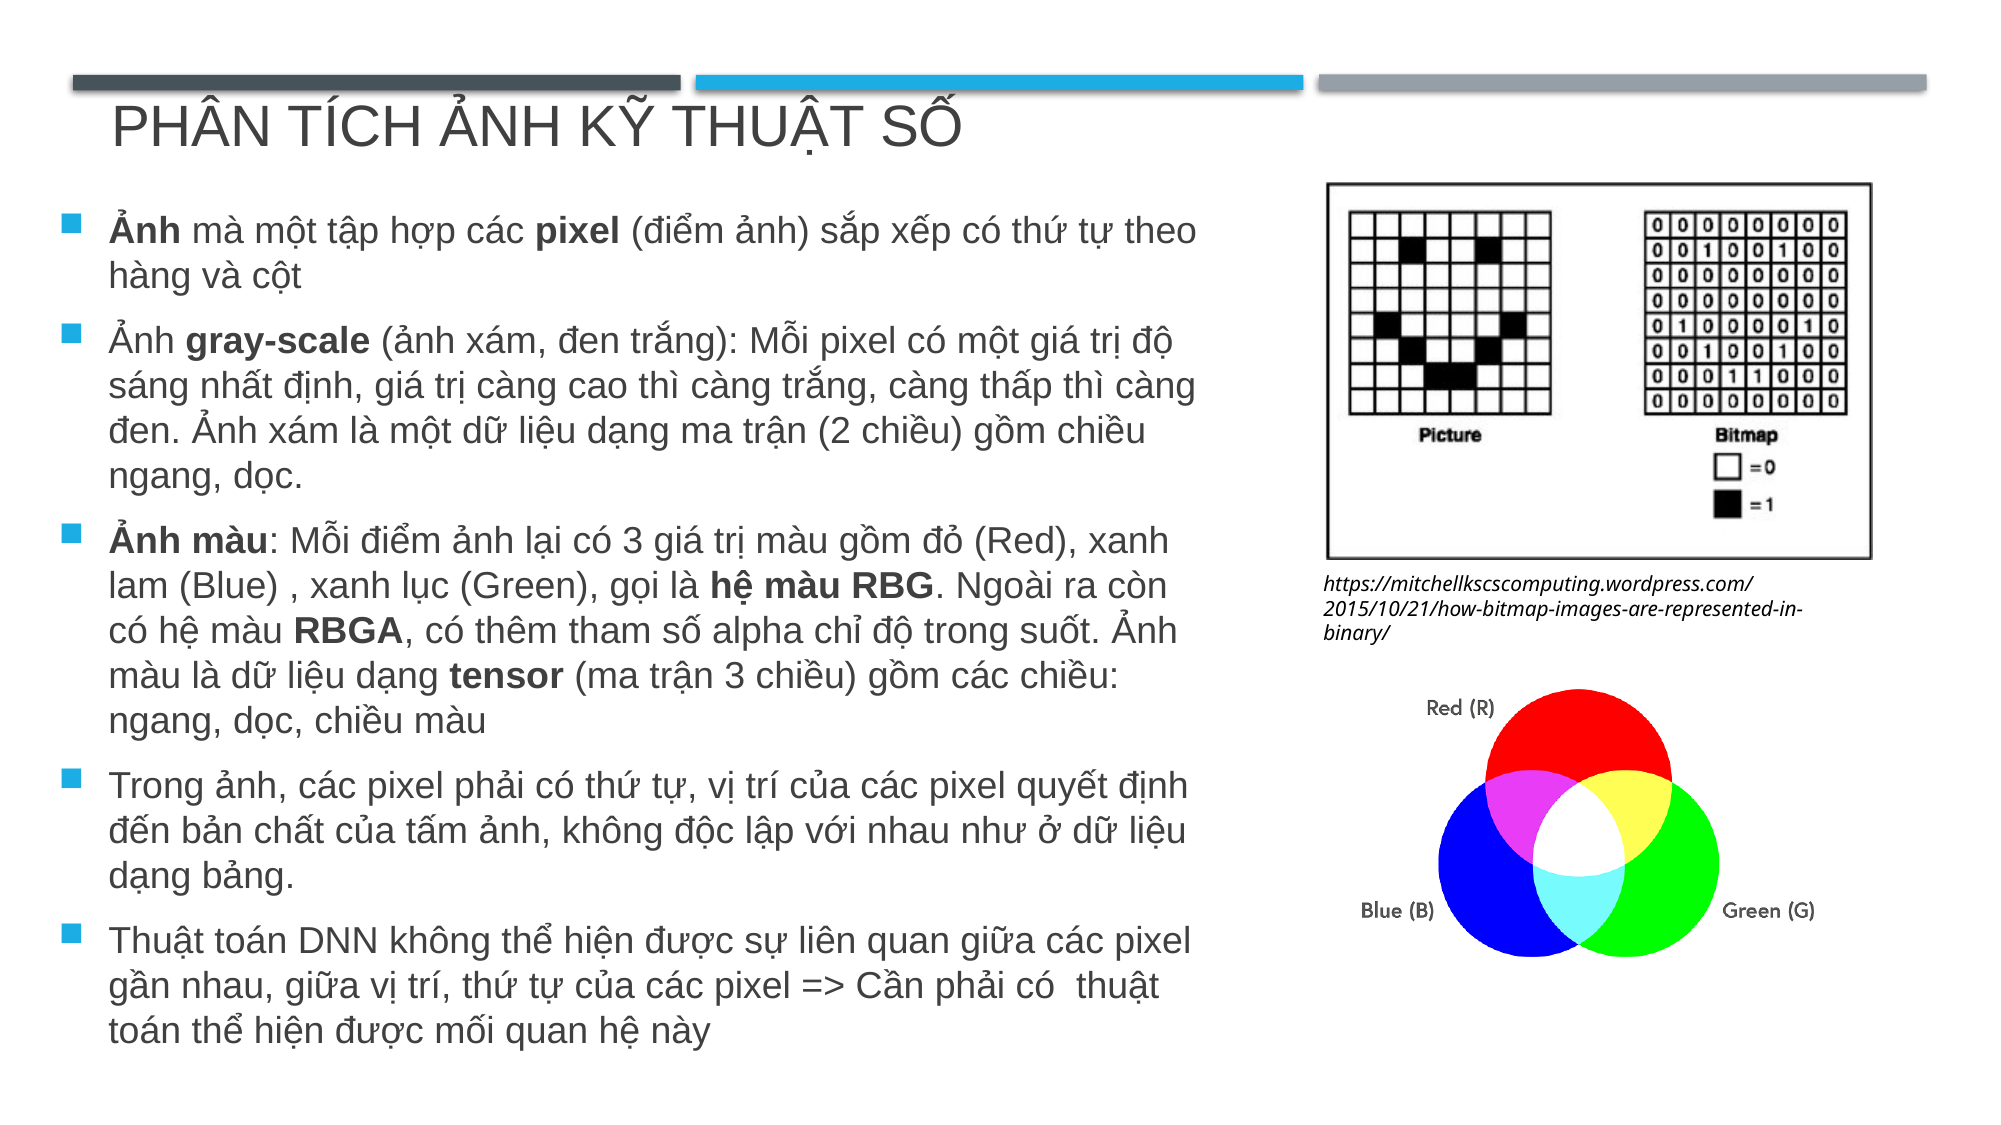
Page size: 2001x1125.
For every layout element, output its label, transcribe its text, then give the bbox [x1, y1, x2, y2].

picture [1362, 689, 1815, 957]
list Ảnh mà một tập hợp các pixel (điểm ảnh) sắp xếp có thứ tự theo hàng và cột Ảnh gray-scale (ảnh xám, đen trắng): Mỗi pixel có một giá trị độ sáng nhất định, giá trị càng cao thì càng trắng, càng thấp thì càng đen. Ảnh xám là một dữ liệu dạng ma trận (2 chiều) gồm chiều ngang, dọc. Ảnh màu: Mỗi điểm ảnh lại có 3 giá trị màu gồm đỏ (Red), xanh lam (Blue) , xanh lục (Green), gọi là hệ màu RBG. Ngoài ra còn có hệ màu RBGA, có thêm tham số alpha chỉ độ trong suốt. Ảnh màu là dữ liệu dạng tensor (ma trận 3 chiều) gồm các chiều: ngang, dọc, chiều màu Trong ảnh, các pixel phải có thứ tự, vị trí của các pixel quyết định đến bản chất của tấm ảnh, không độc lập với nhau như ở dữ liệu dạng bảng. Thuật toán DNN không thể hiện được sự liên quan giữa các pixel gần nhau, giữa vị trí, thứ tự của các pixel => Cần phải có thuật toán thể hiện được mối quan hệ này [43, 182, 1222, 1074]
title Phân tích ảnh kỹ thuật số [96, 0, 1906, 166]
text_box https://mitchellkscscomputing.wordpress.com/2015/10/21/how-bitmap-images-are-represented-in-binary/ [1308, 562, 1845, 653]
picture [1324, 182, 1873, 560]
